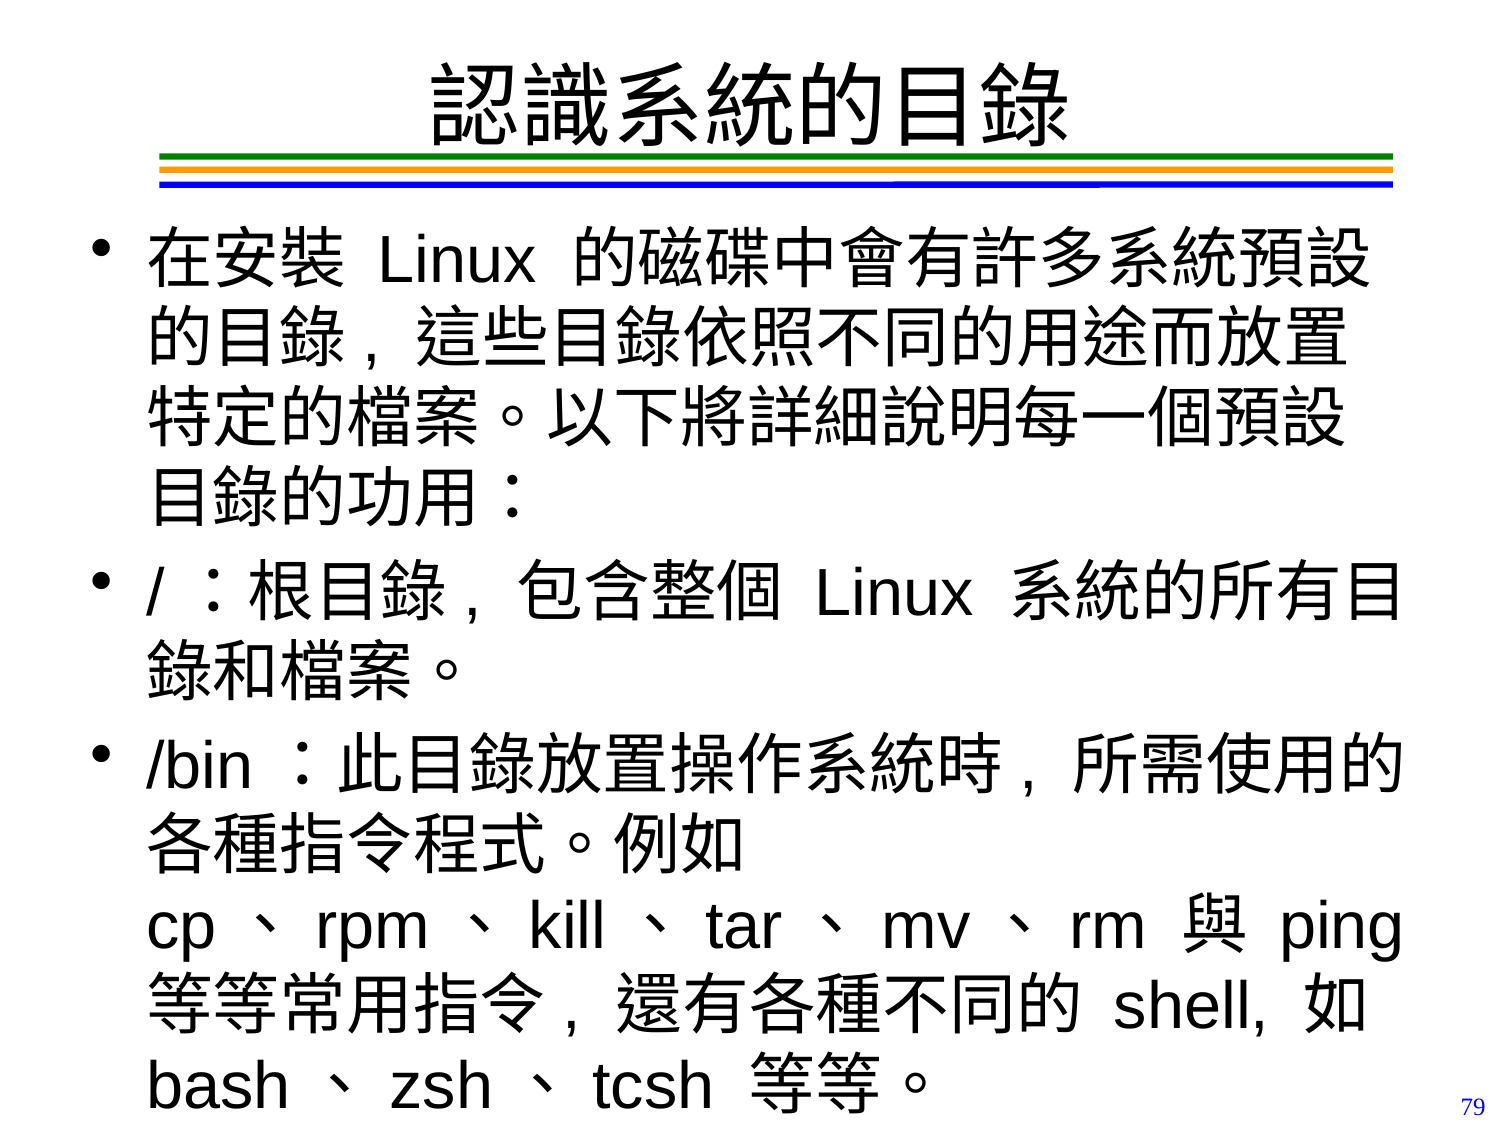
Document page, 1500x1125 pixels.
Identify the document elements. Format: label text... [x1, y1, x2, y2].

title 認識系統的目錄 [75, 45, 1425, 161]
slide_number 79 [1150, 1082, 1500, 1119]
list 在安裝 Linux 的磁碟中會有許多系統預設的目錄, 這些目錄依照不同的用途而放置特定的檔案。以下將詳細說明每一個預設目錄的功用： /：根目錄, 包含整個 Linux 系統的所有目錄和檔案。 /bin：此目錄放置操作系統時, 所需使用的各種指令程式。例如 cp、rpm、kill、tar、mv、rm 與 ping等等常用指令, 還有各種不同的 shell, 如 bash、zsh、tcsh 等等。 [75, 207, 1425, 1005]
